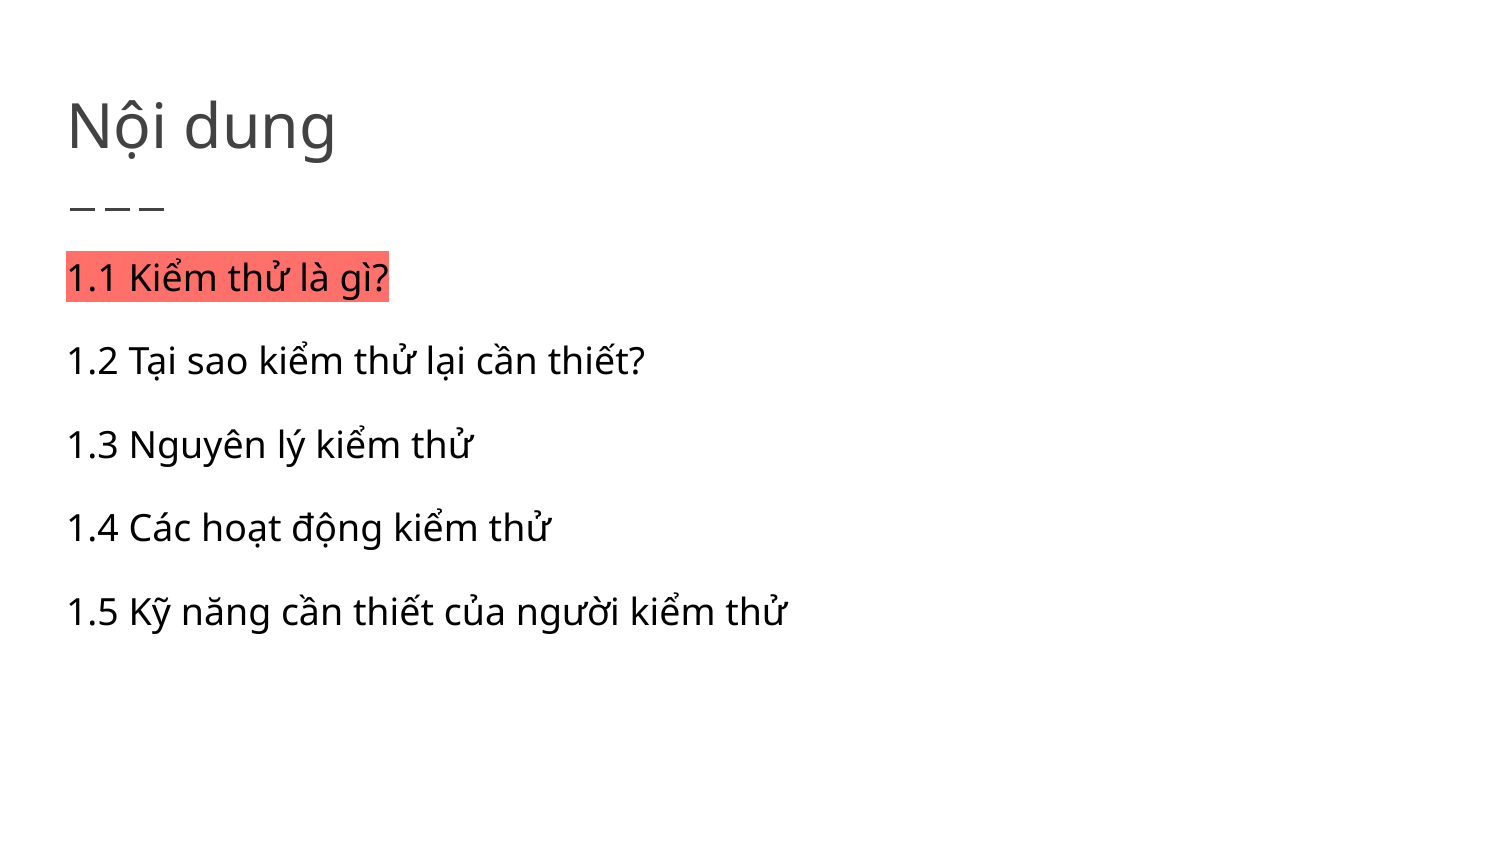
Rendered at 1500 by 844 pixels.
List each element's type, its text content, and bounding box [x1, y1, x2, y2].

list 1.1 Kiểm thử là gì? 1.2 Tại sao kiểm thử lại cần thiết? 1.3 Nguyên lý kiểm thử 1.4 Các hoạt động kiểm thử 1.5 Kỹ năng cần thiết của người kiểm thử [51, 228, 1449, 788]
title Nội dung [51, 61, 1449, 182]
